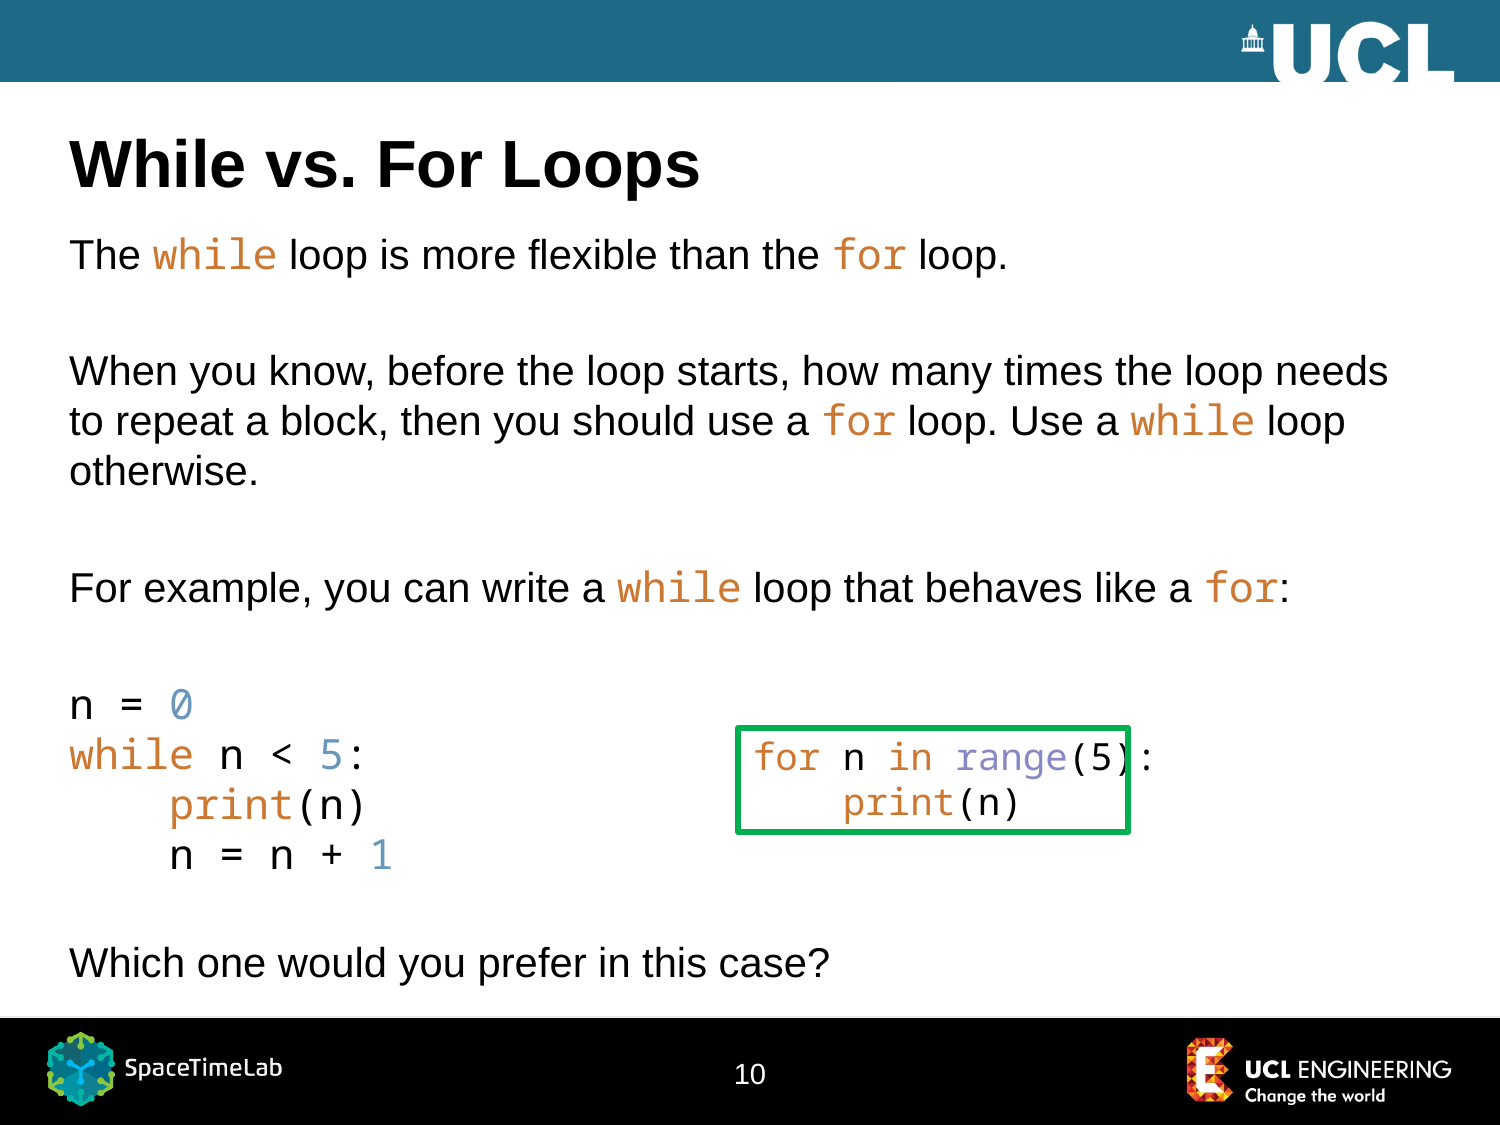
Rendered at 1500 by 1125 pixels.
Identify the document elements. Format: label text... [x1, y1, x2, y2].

footer 10 [496, 1042, 1004, 1103]
text_box for n in range(5): print(n) [738, 680, 1446, 831]
text_box [736, 726, 1130, 834]
list The while loop is more flexible than the for loop. When you know, before the loop starts, how many times the loop needs to repeat a block, then you should use a for loop. Use a while loop otherwise. For example, you can write a while loop that behaves like a for: n = 0 while n < 5: print(n) n = n + 1 Which one would you prefer in this case? [54, 219, 1447, 988]
title While vs. For Loops [54, 113, 1447, 197]
picture [0, 990, 1500, 1125]
